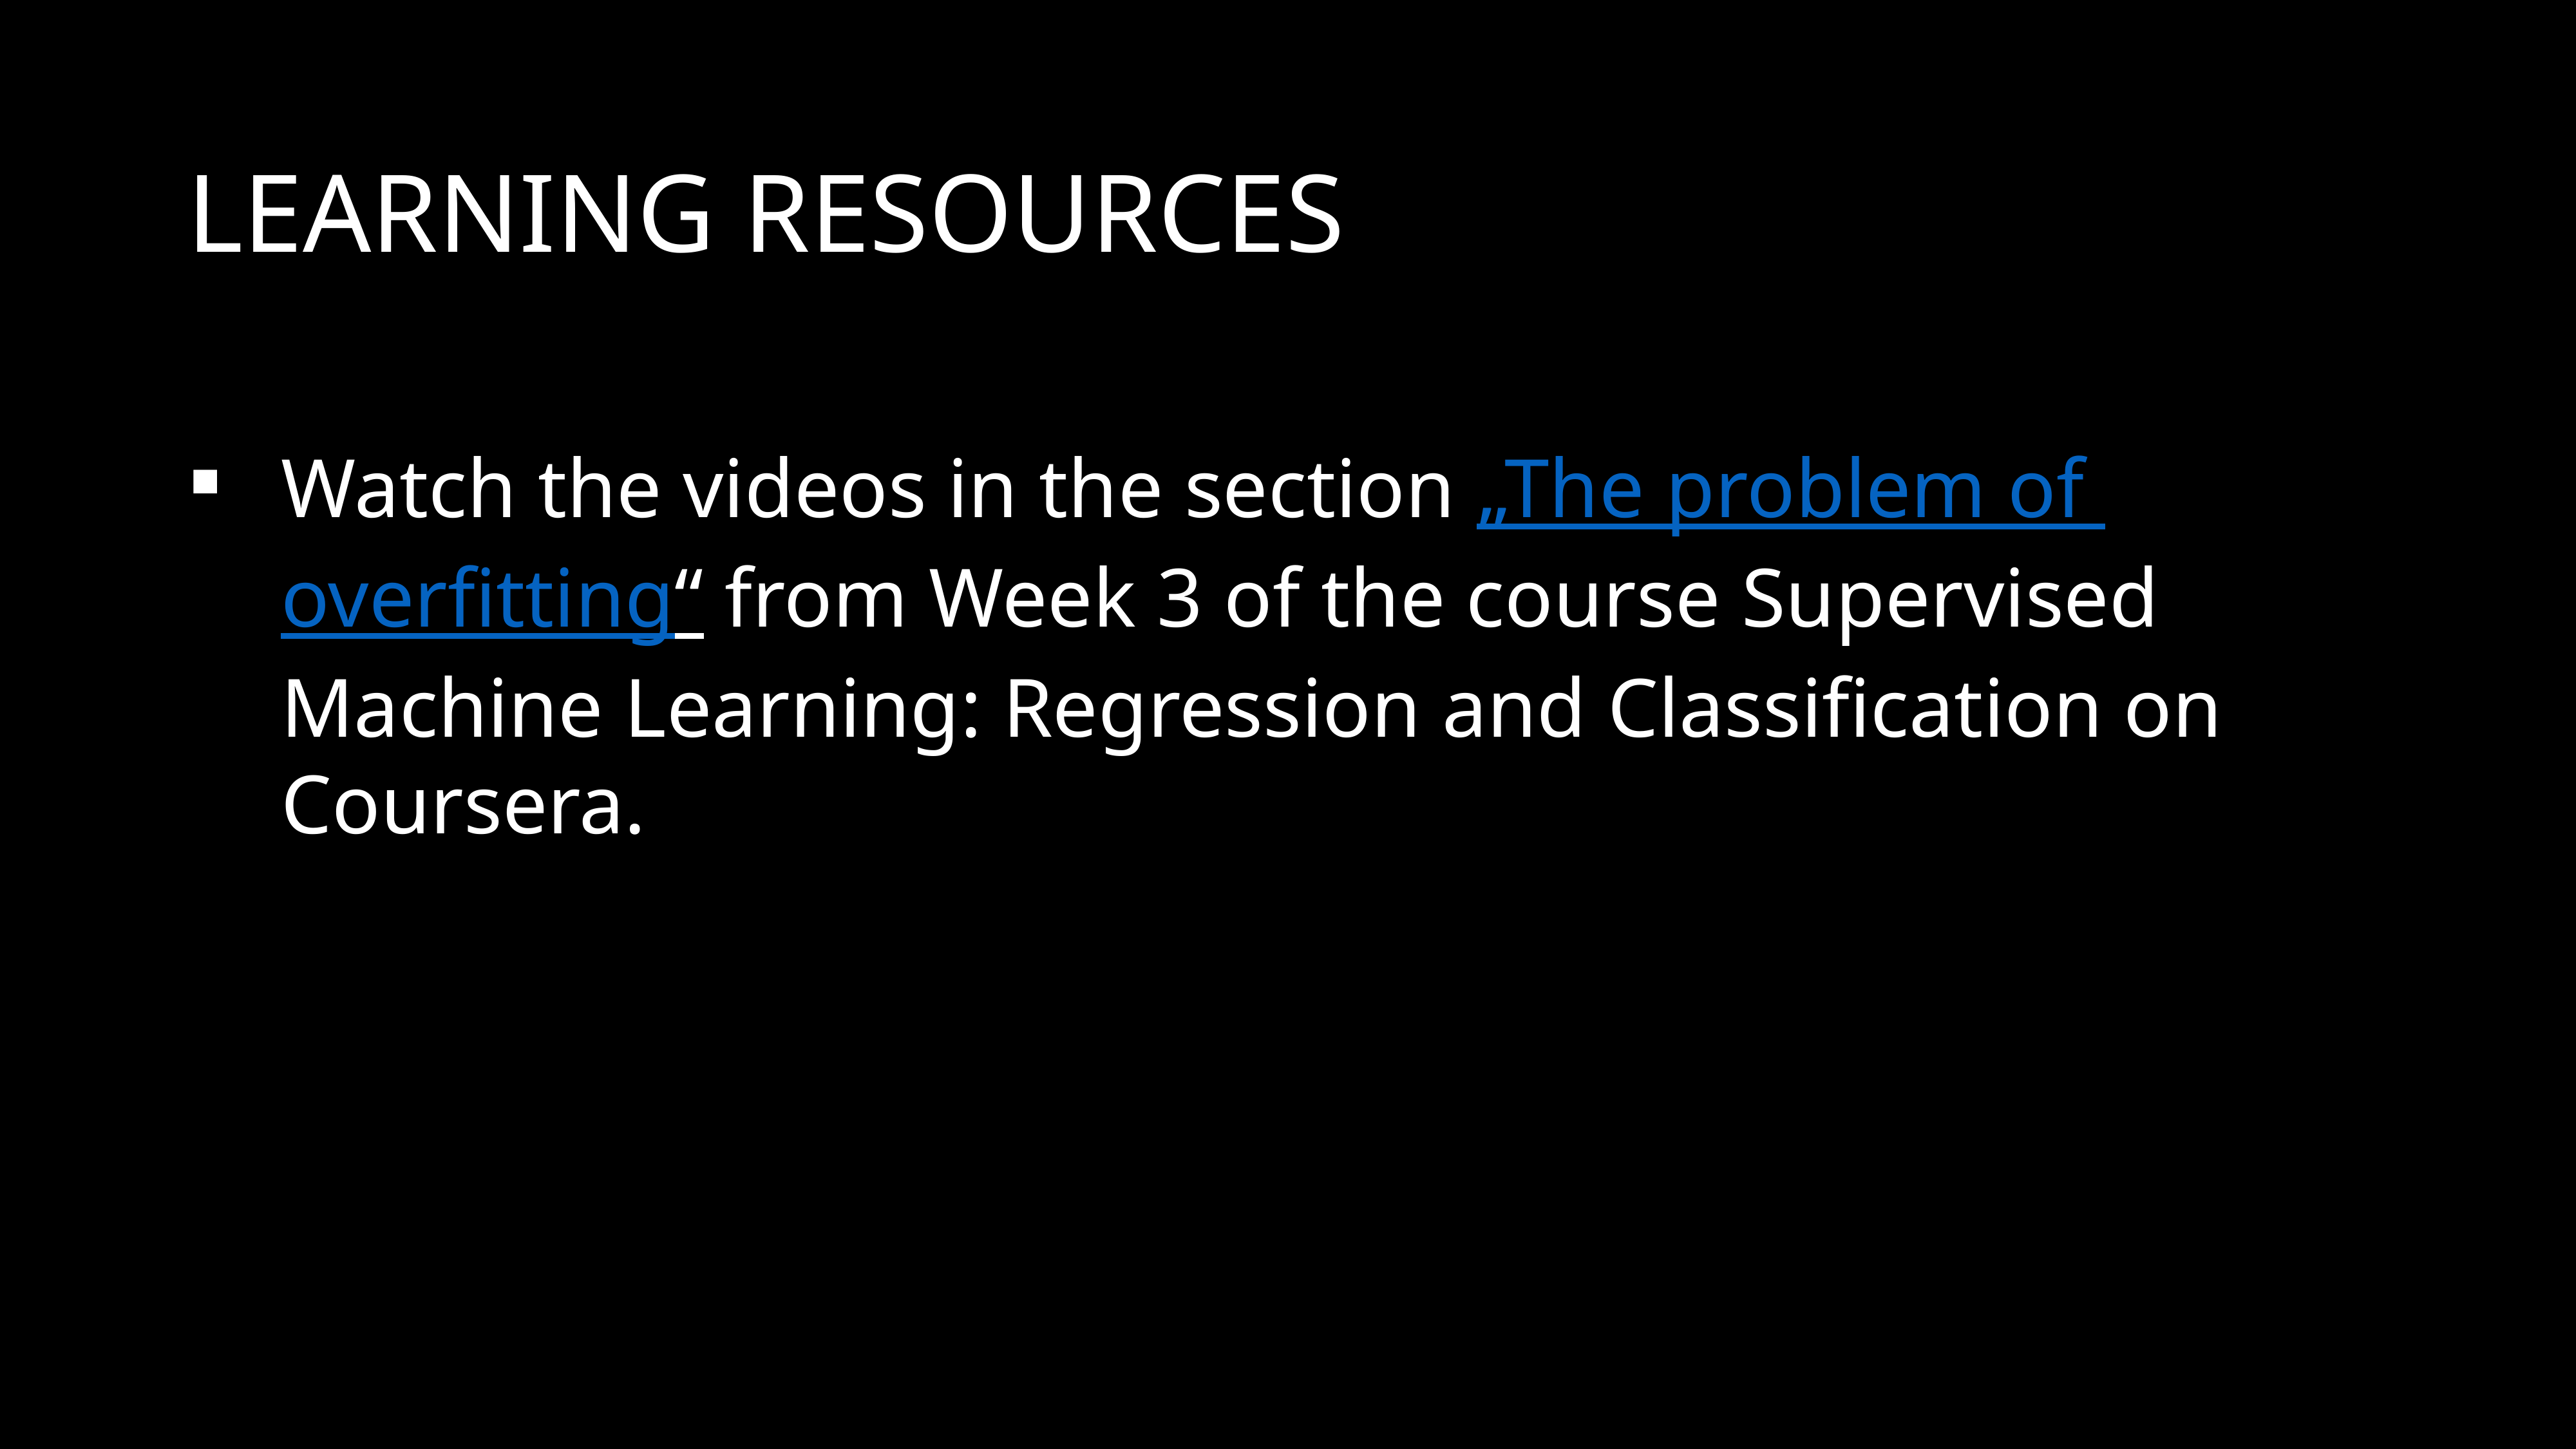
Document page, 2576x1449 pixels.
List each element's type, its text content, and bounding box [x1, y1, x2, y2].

list Watch the videos in the section „The problem of overfitting“ from Week 3 of the course Supervised Machine Learning: Regression and Classification on Coursera. [177, 431, 2399, 1159]
title Learning resources [177, 77, 2399, 357]
